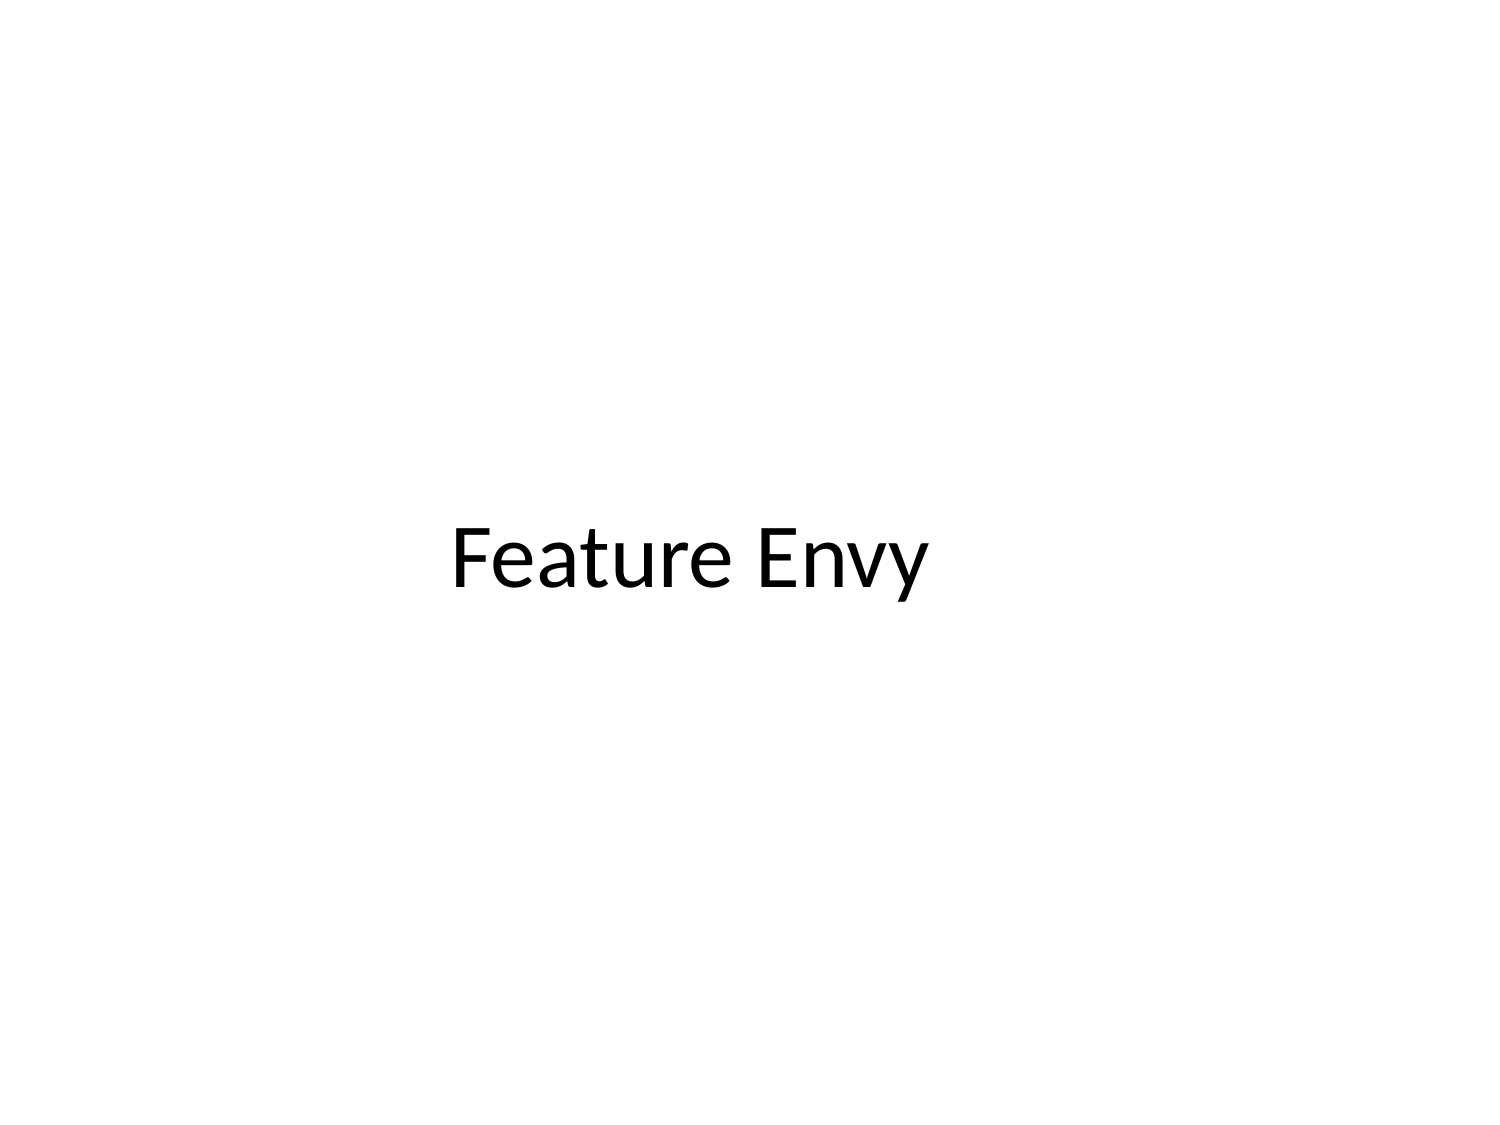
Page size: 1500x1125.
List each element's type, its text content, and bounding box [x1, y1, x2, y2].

text_box Feature Envy [435, 488, 947, 613]
